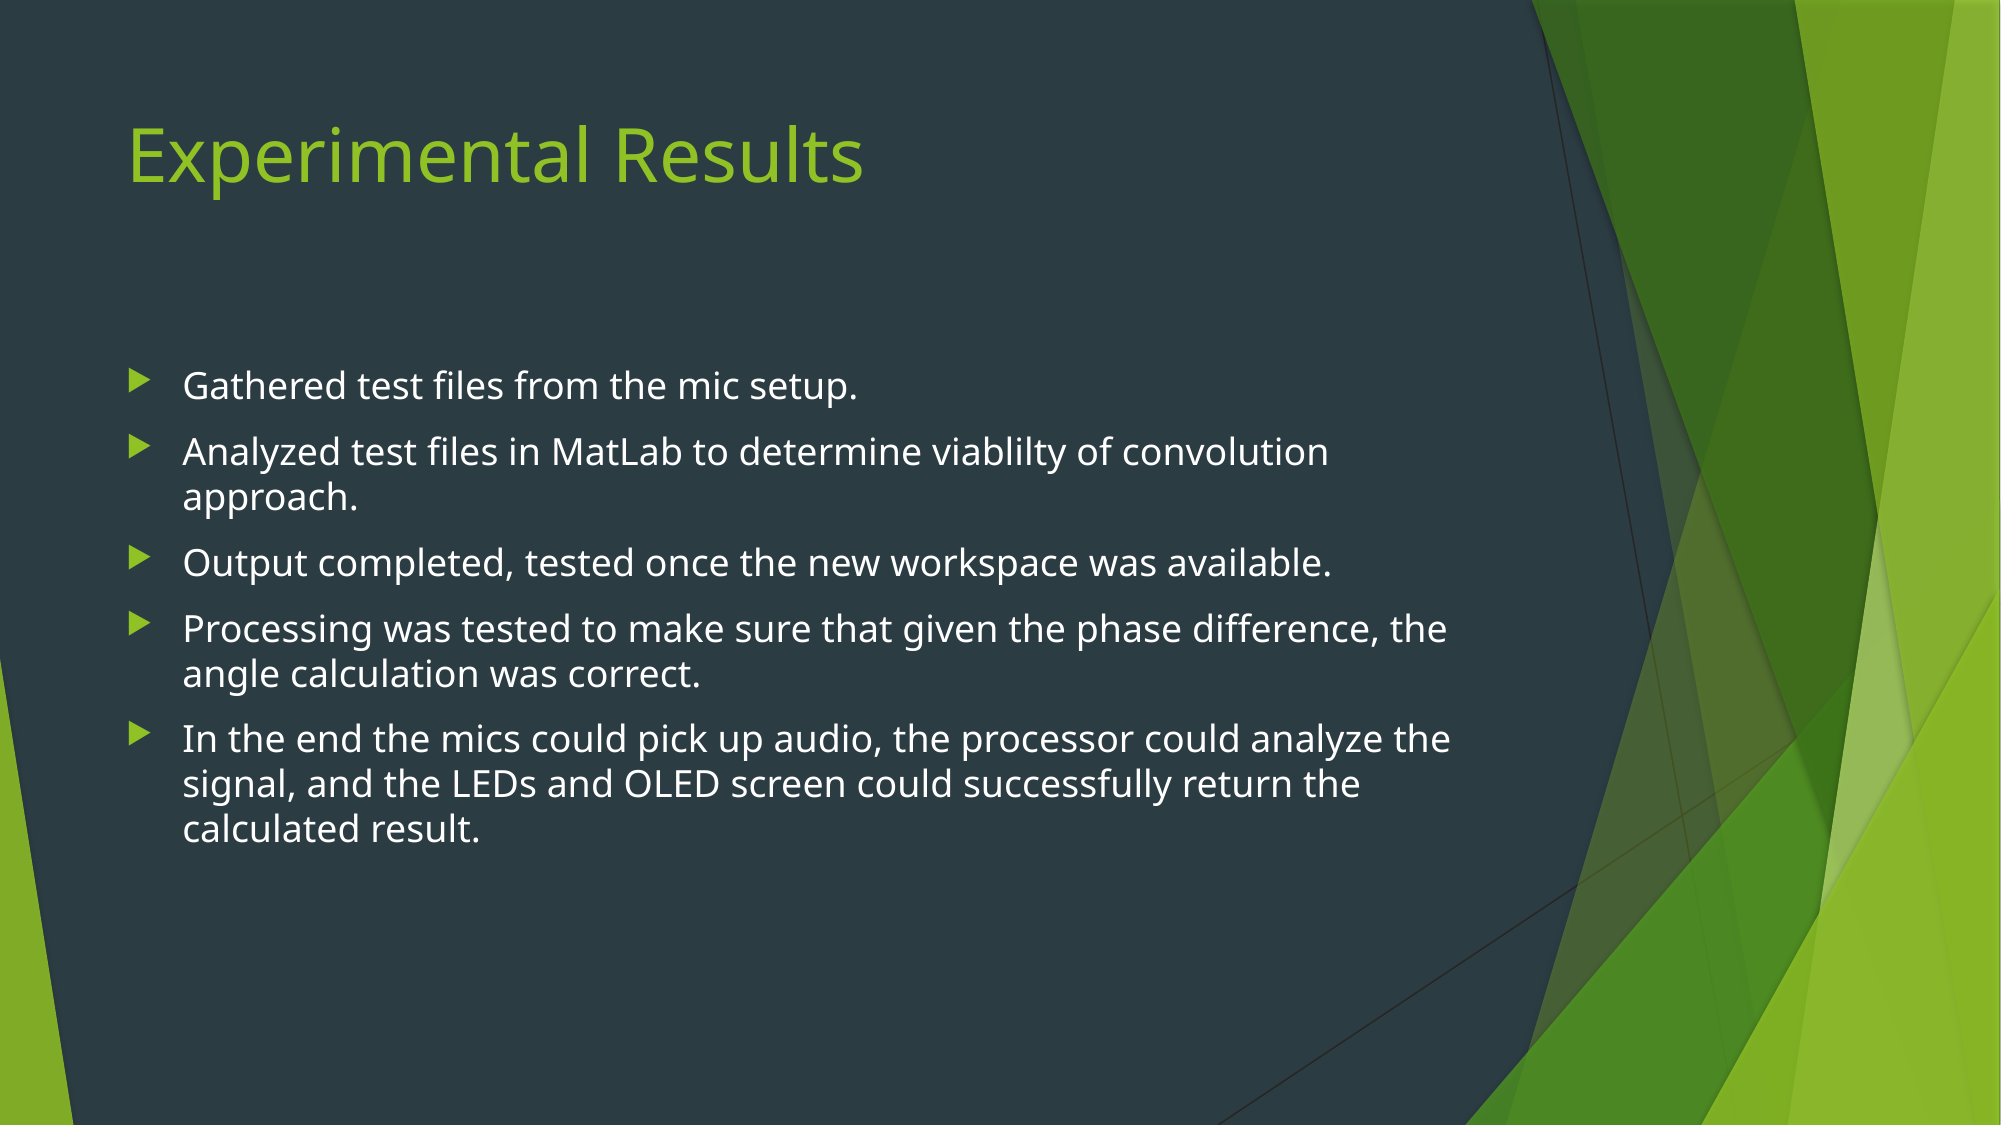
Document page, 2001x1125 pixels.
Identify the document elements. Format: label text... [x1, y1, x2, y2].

list Gathered test files from the mic setup. Analyzed test files in MatLab to determine viablilty of convolution approach. Output completed, tested once the new workspace was available. Processing was tested to make sure that given the phase difference, the angle calculation was correct. In the end the mics could pick up audio, the processor could analyze the signal, and the LEDs and OLED screen could successfully return the calculated result. [111, 354, 1522, 992]
title Experimental Results [111, 99, 1522, 317]
